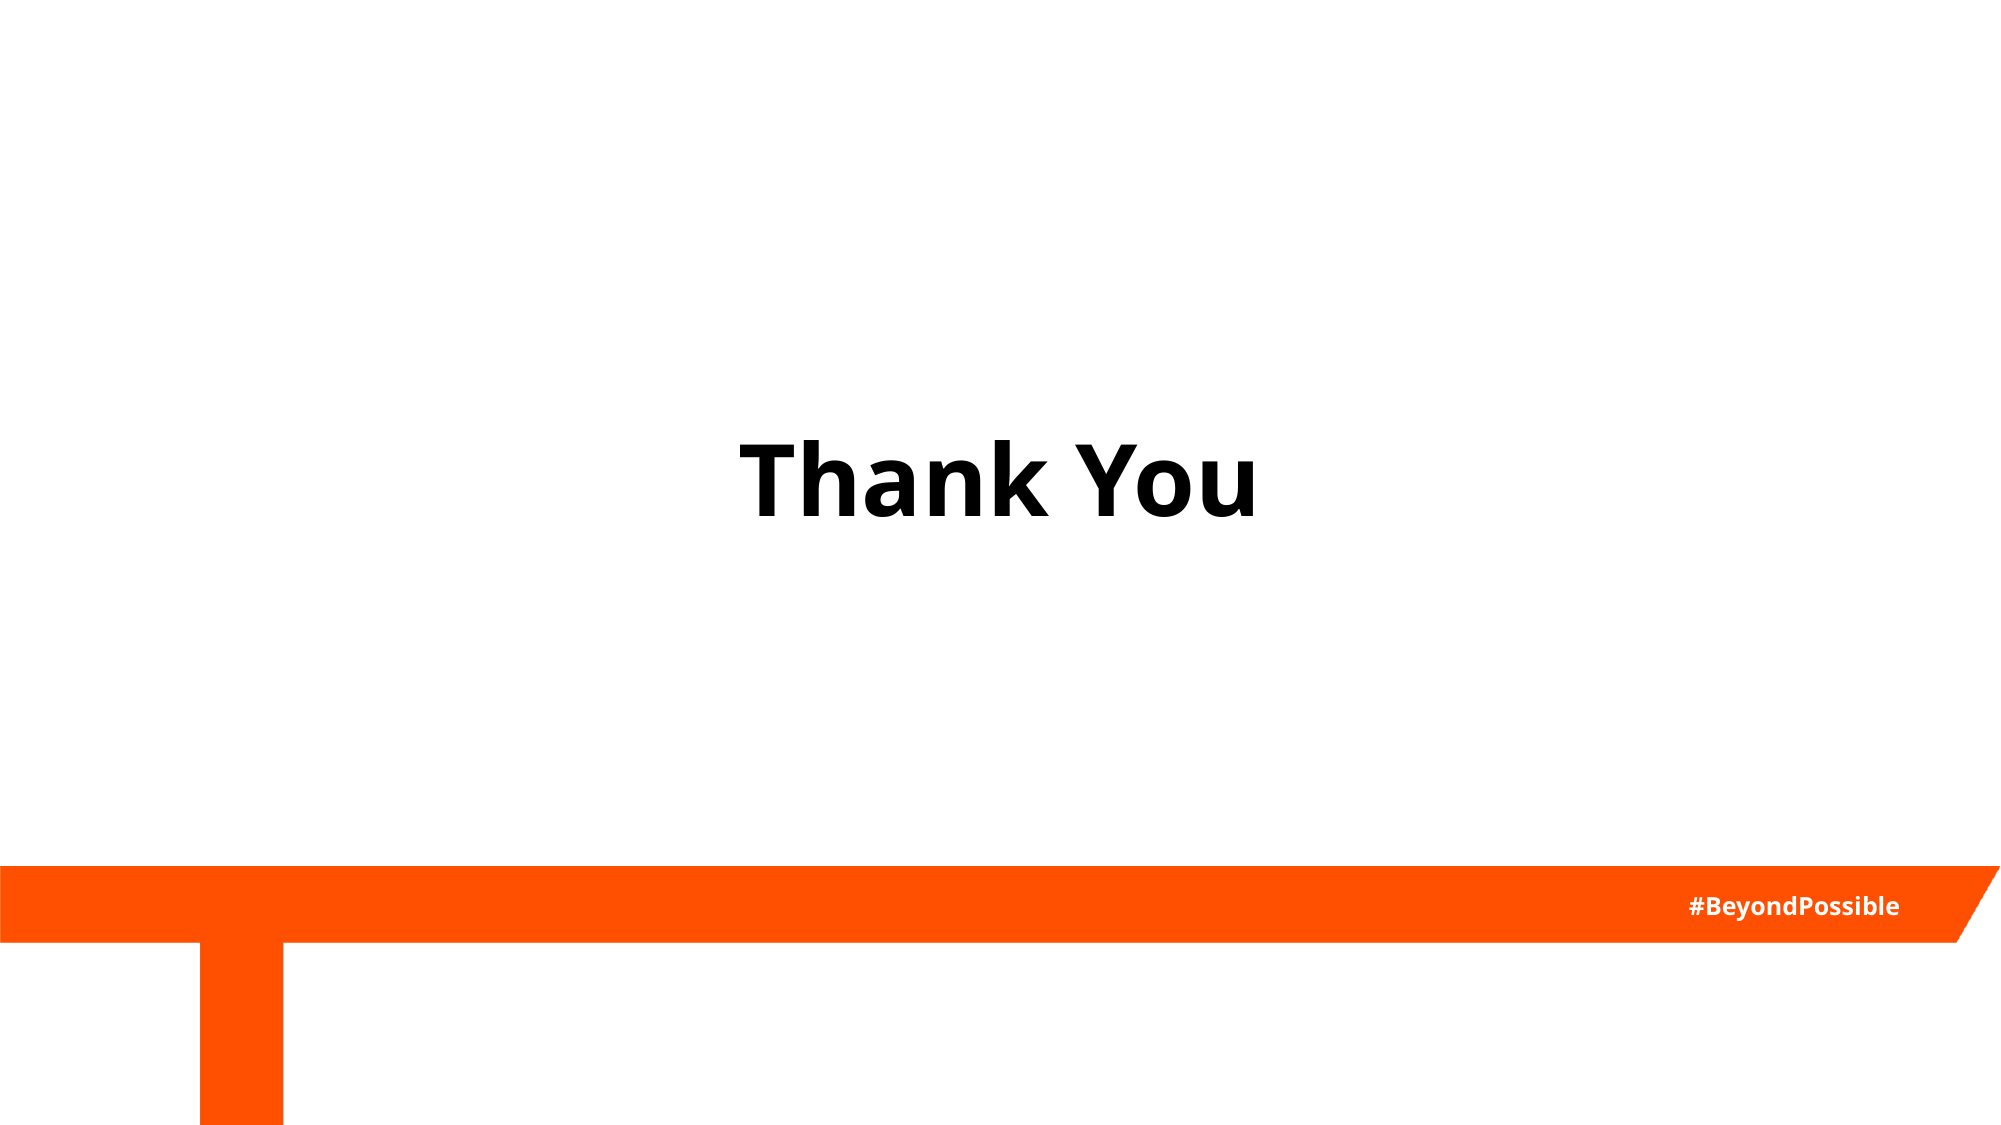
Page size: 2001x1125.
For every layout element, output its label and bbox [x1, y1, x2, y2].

picture [0, 866, 2000, 1125]
